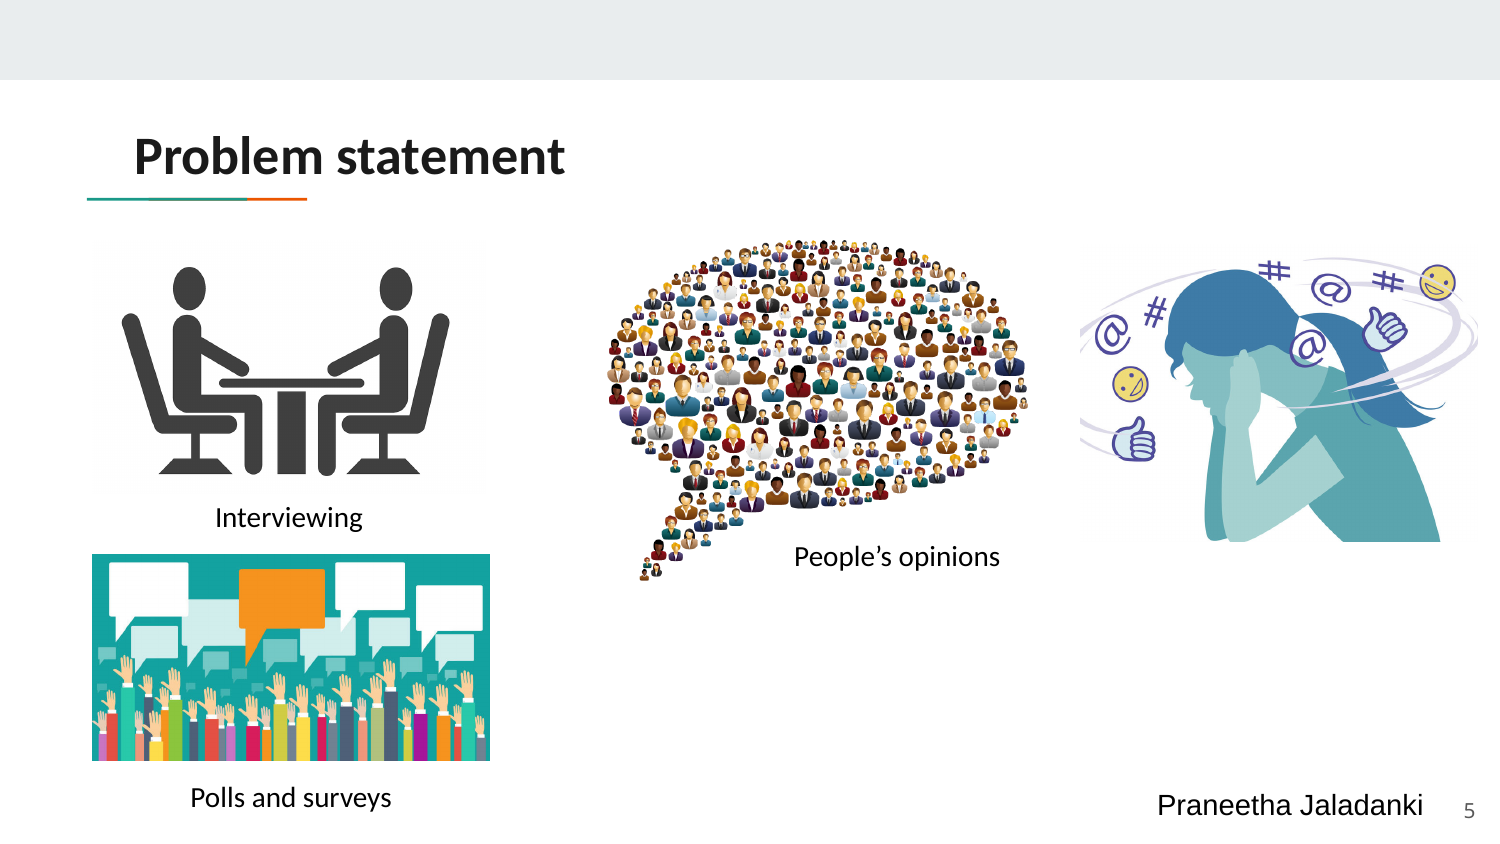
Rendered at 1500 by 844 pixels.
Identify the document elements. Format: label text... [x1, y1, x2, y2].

text_box Praneetha Jaladanki [1142, 771, 1446, 824]
picture [92, 240, 486, 495]
text_box Interviewing [200, 503, 378, 541]
text_box Polls and surveys [175, 771, 407, 822]
picture [92, 554, 490, 761]
picture [606, 240, 1028, 582]
picture [1080, 243, 1478, 542]
slide_number 5 [1400, 779, 1491, 844]
title Problem statement [119, 105, 1381, 194]
